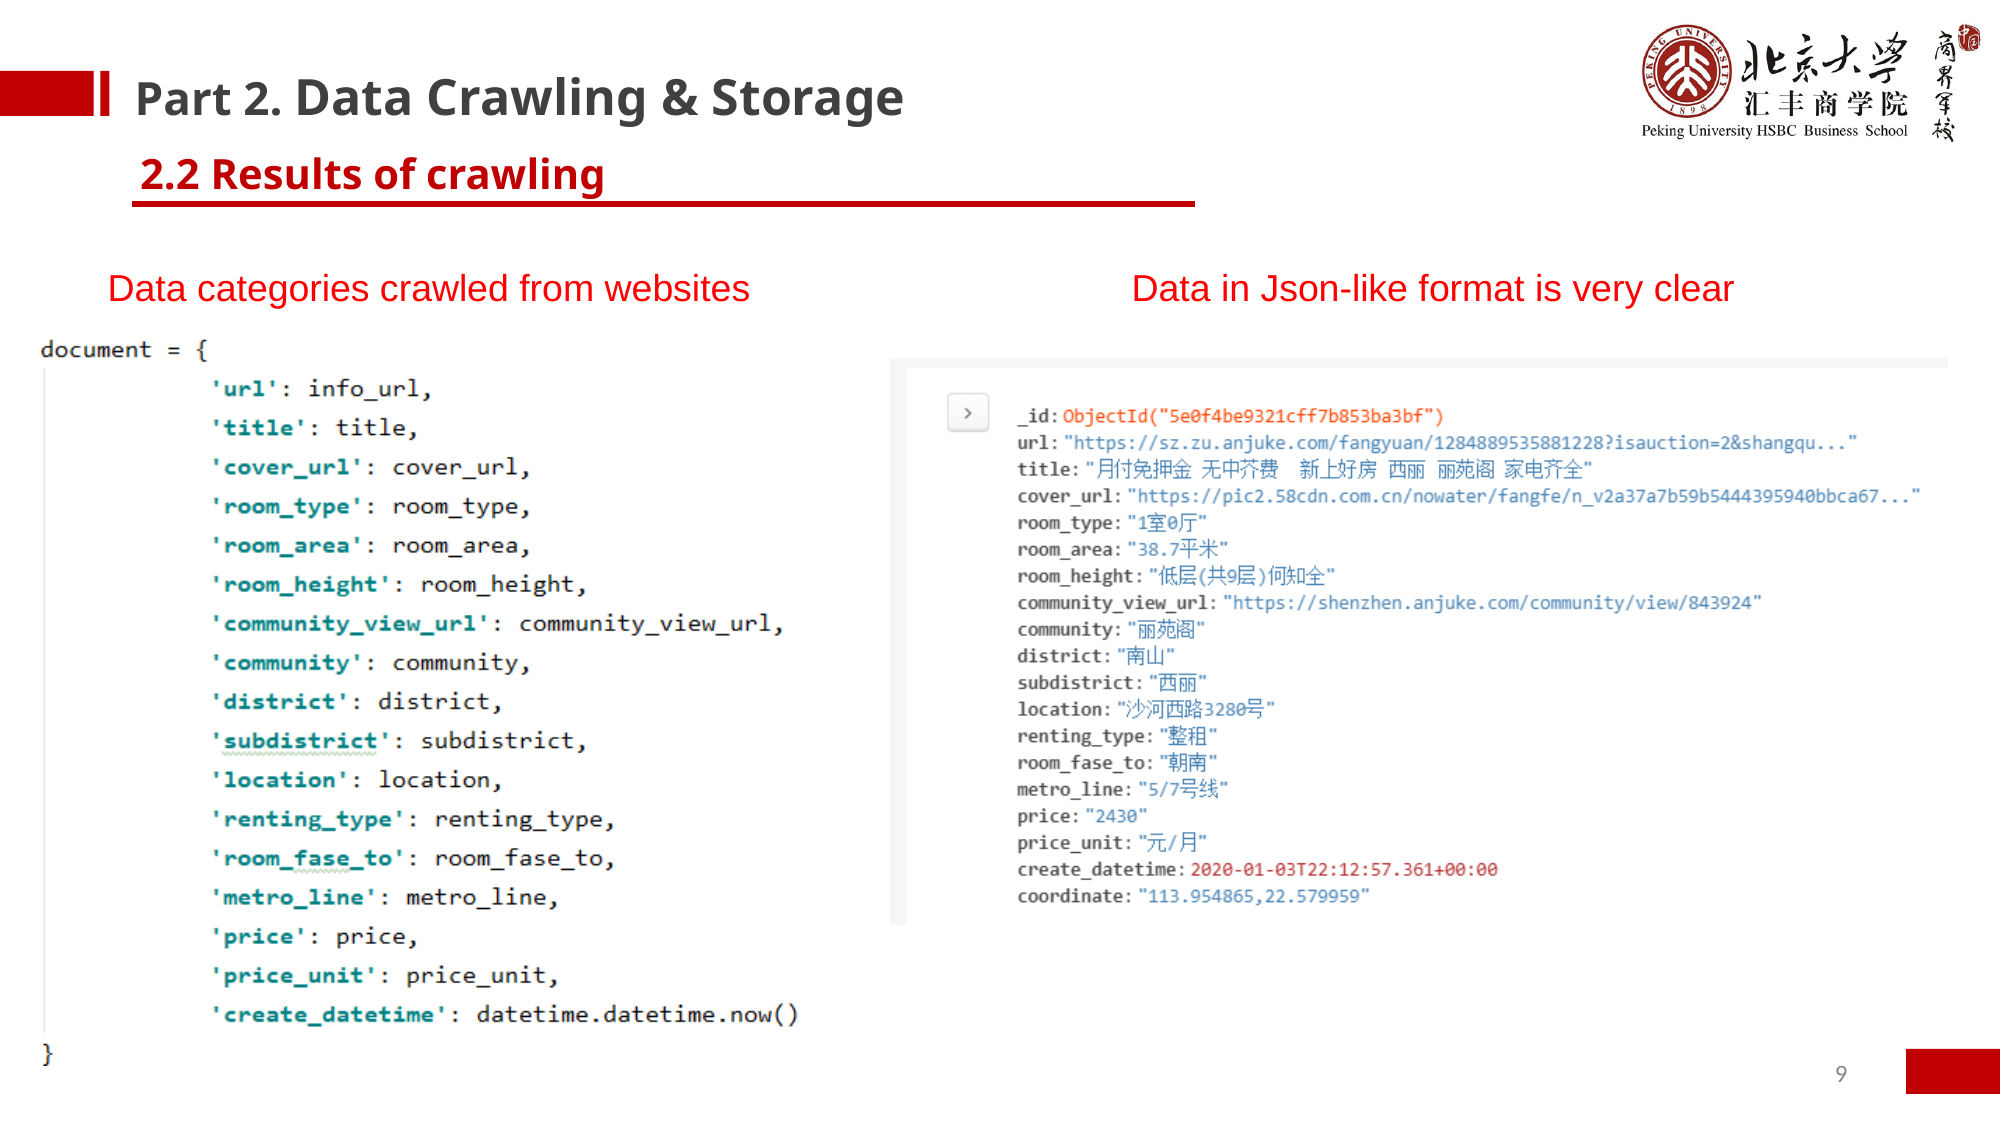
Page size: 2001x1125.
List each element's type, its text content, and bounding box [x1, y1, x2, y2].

text_box Data categories crawled from websites [92, 256, 976, 315]
slide_number 9 [1412, 1042, 1863, 1103]
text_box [124, 139, 1195, 207]
picture [38, 336, 830, 1066]
text_box Part 2. Data Crawling & Storage [119, 57, 1862, 129]
picture [889, 358, 1949, 925]
text_box Data in Json-like format is very clear [1116, 256, 2000, 322]
picture [1637, 22, 1985, 144]
